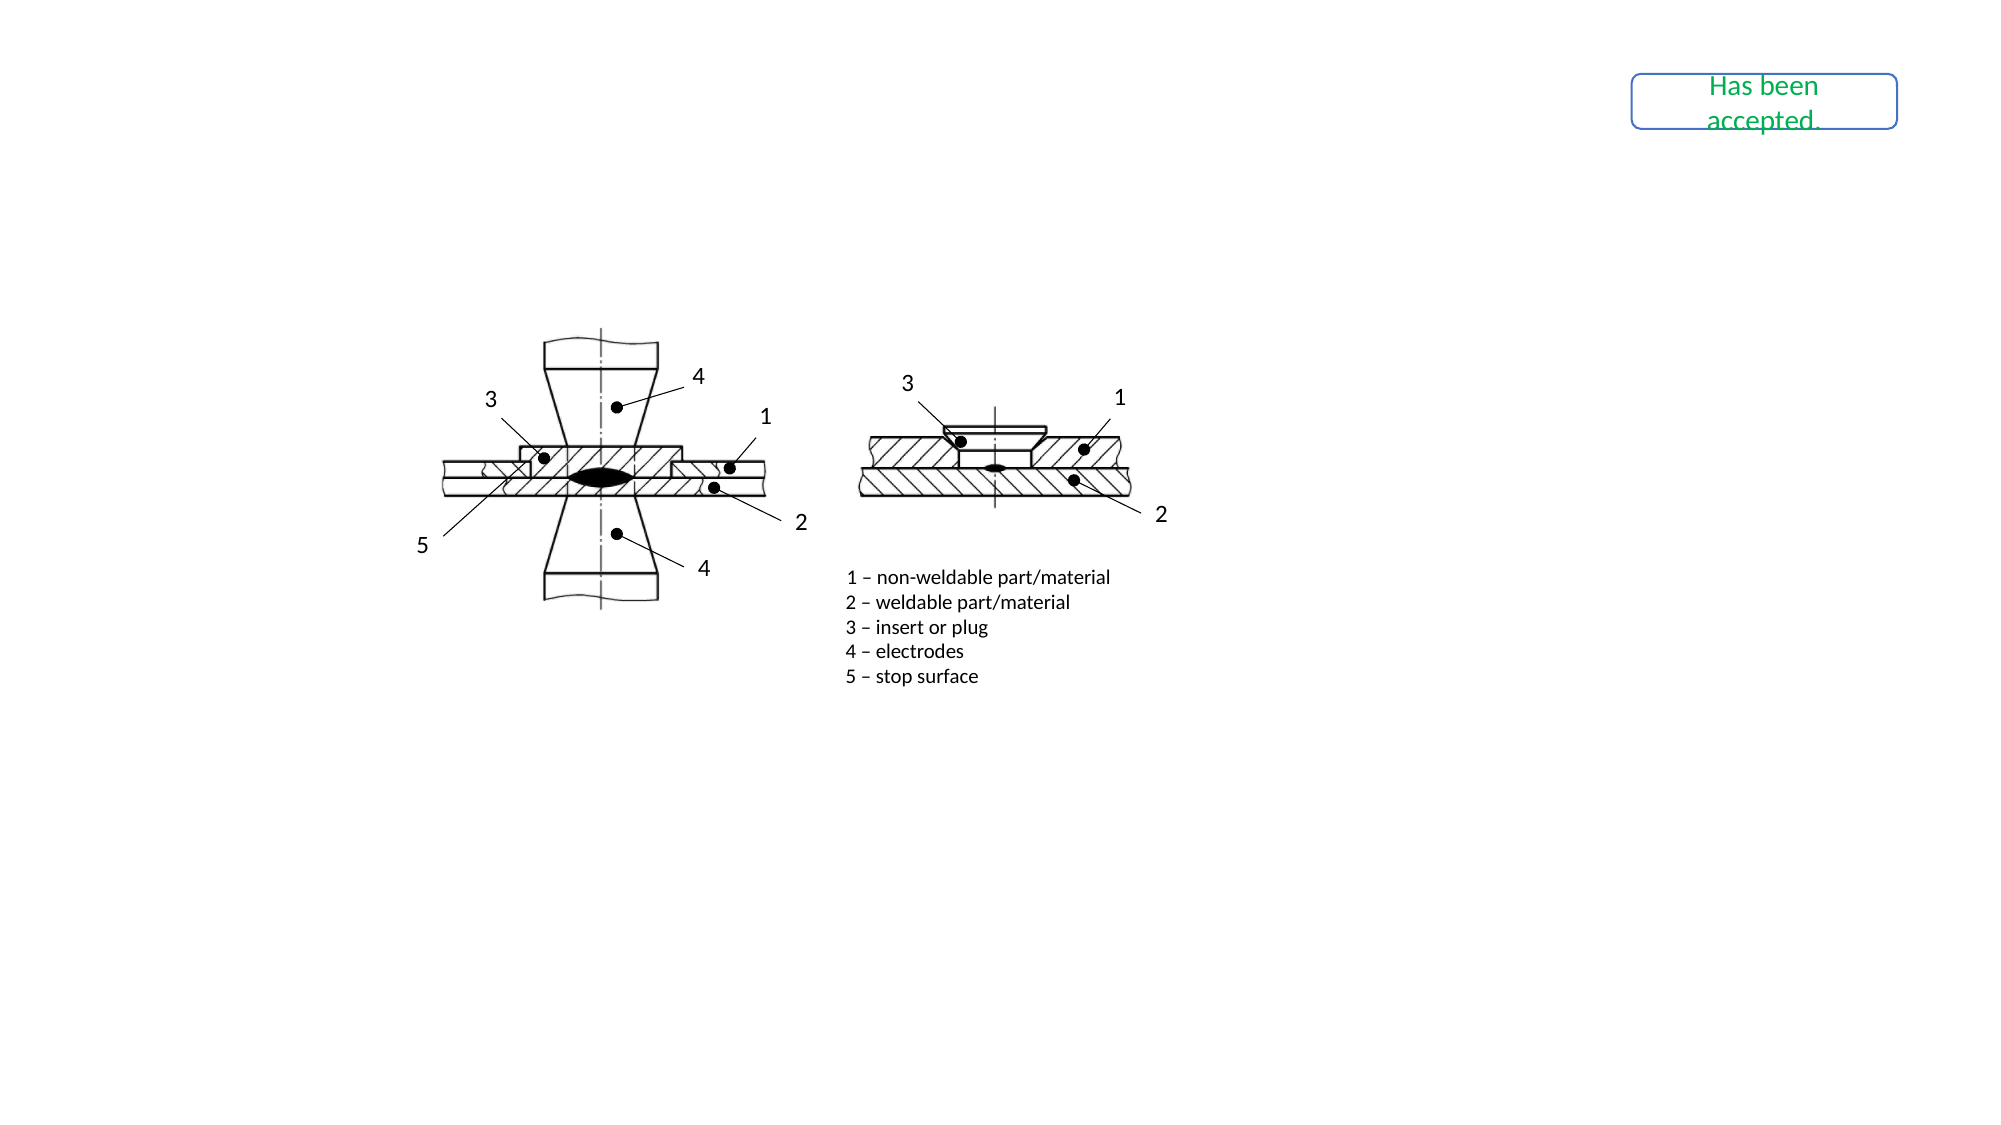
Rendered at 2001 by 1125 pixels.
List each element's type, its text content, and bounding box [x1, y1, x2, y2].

text_box Has been accepted. [1630, 72, 1899, 130]
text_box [343, 261, 1230, 651]
text_box 1 – non-weldable part/material 2 – weldable part/material 3 – insert or plug 4 – electrodes 5 – stop surface [830, 651, 1127, 696]
